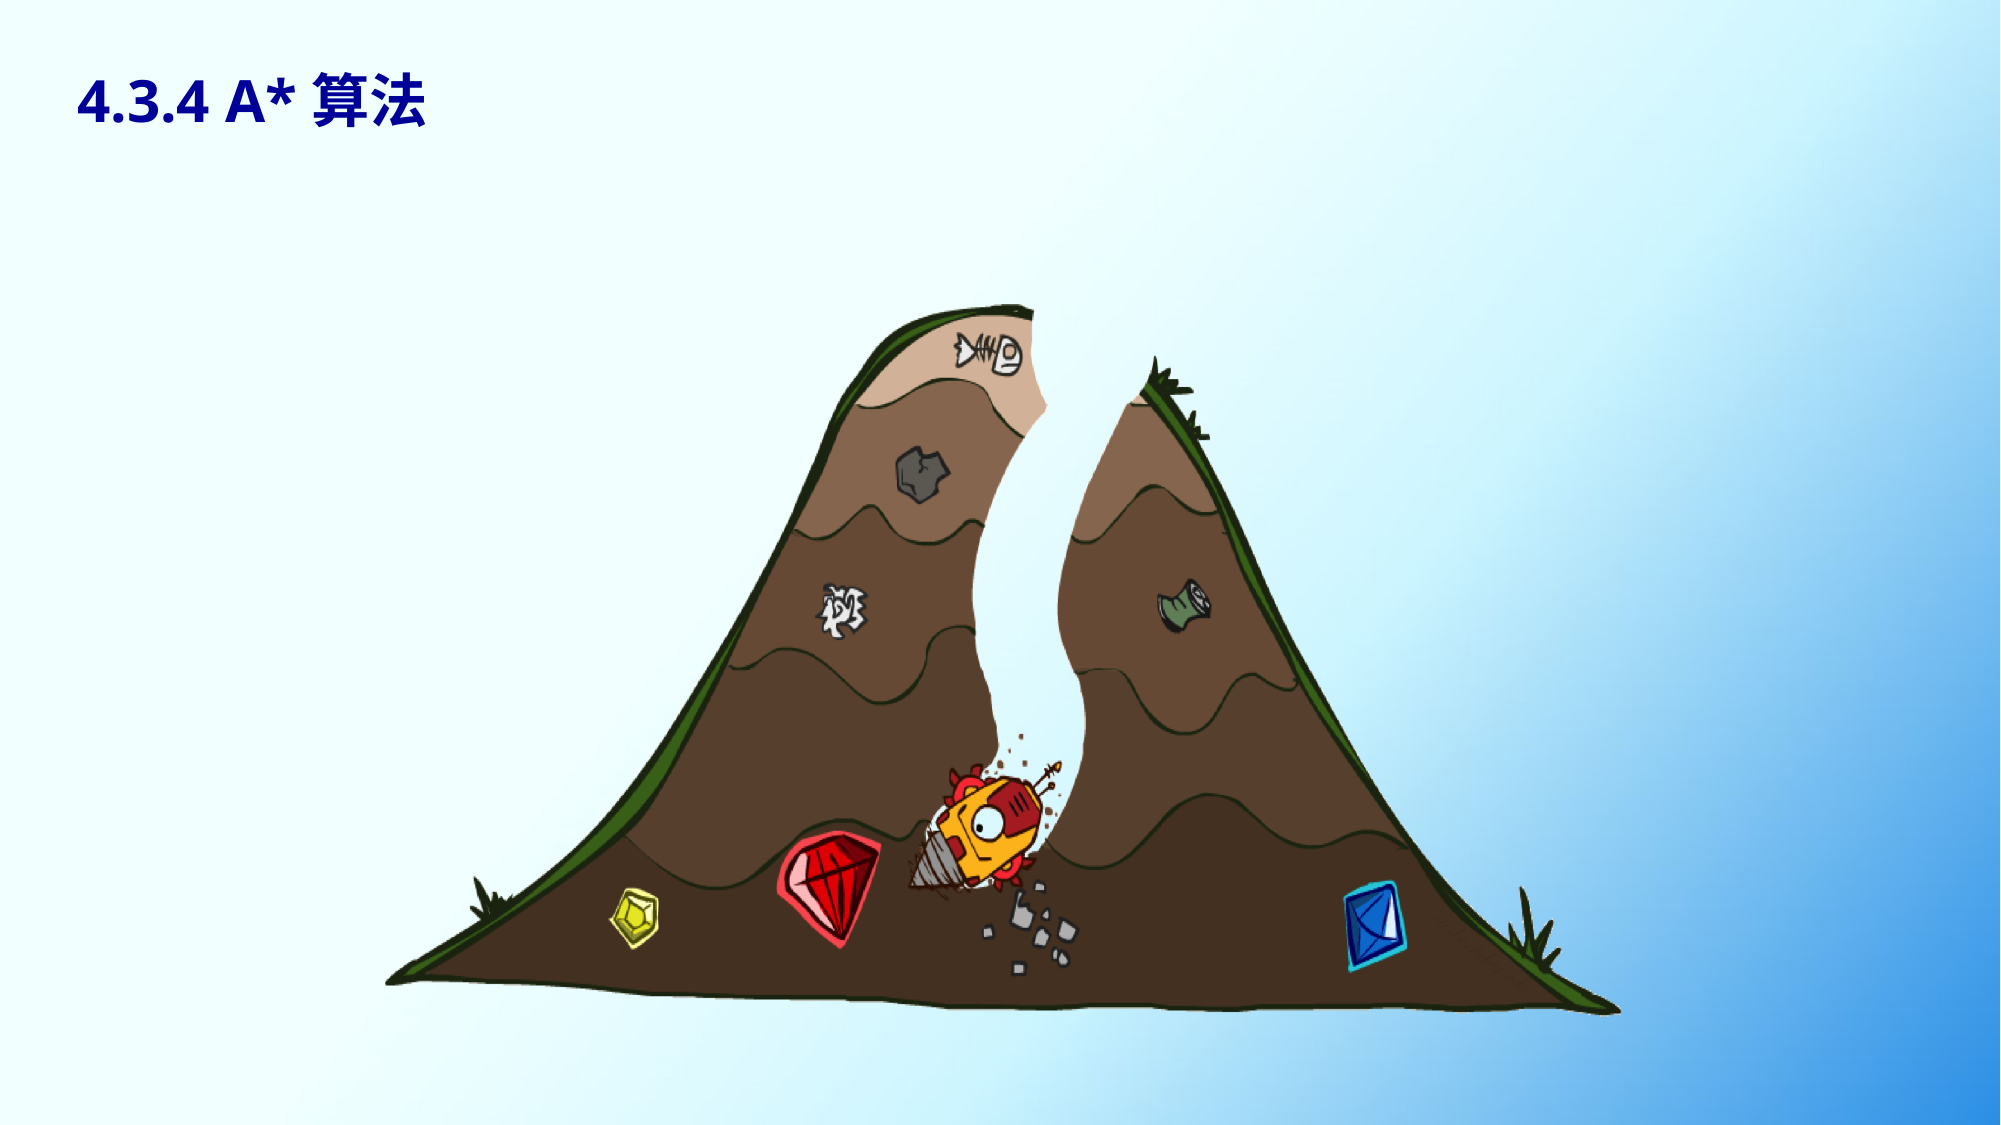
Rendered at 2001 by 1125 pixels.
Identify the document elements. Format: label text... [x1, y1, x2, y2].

text_box 4.3.4 A*算法 [62, 45, 165, 153]
picture [0, 0, 2001, 1125]
